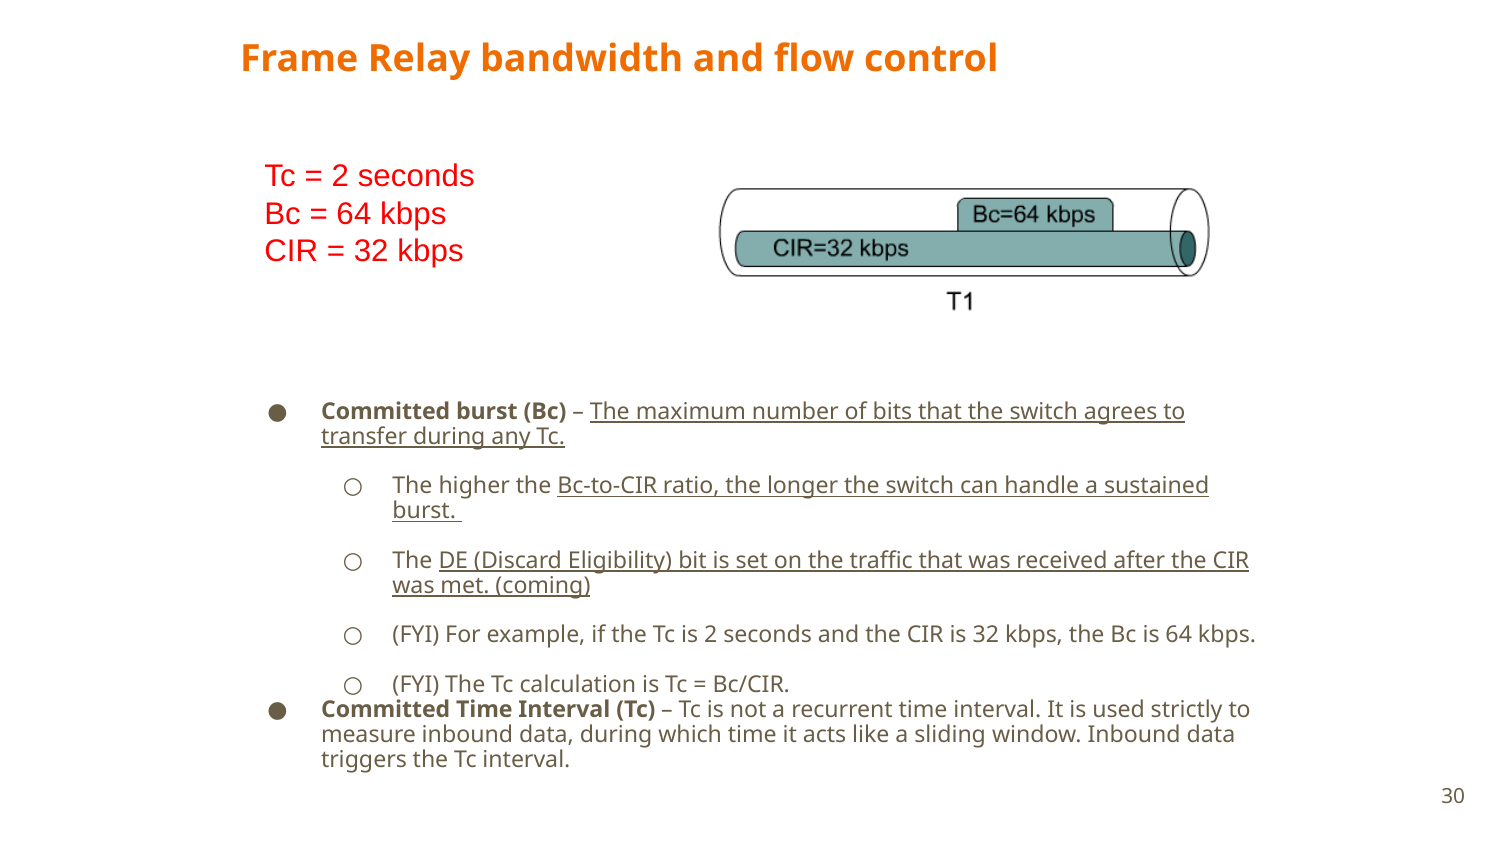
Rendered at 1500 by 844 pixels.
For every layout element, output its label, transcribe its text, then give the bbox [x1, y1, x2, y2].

title Frame Relay bandwidth and flow control [225, 18, 1266, 94]
text_box Tc = 2 seconds Bc = 64 kbps CIR = 32 kbps [253, 149, 516, 274]
picture [693, 159, 1224, 321]
slide_number 30 [1389, 764, 1480, 830]
list Committed burst (Bc) – The maximum number of bits that the switch agrees to transfer during any Tc. The higher the Bc-to-CIR ratio, the longer the switch can handle a sustained burst. The DE (Discard Eligibility) bit is set on the traffic that was received after the CIR was met. (coming) (FYI) For example, if the Tc is 2 seconds and the CIR is 32 kbps, the Bc is 64 kbps. (FYI) The Tc calculation is Tc = Bc/CIR. Committed Time Interval (Tc) – Tc is not a recurrent time interval. It is used strictly to measure inbound data, during which time it acts like a sliding window. Inbound data triggers the Tc interval. [234, 384, 1285, 807]
